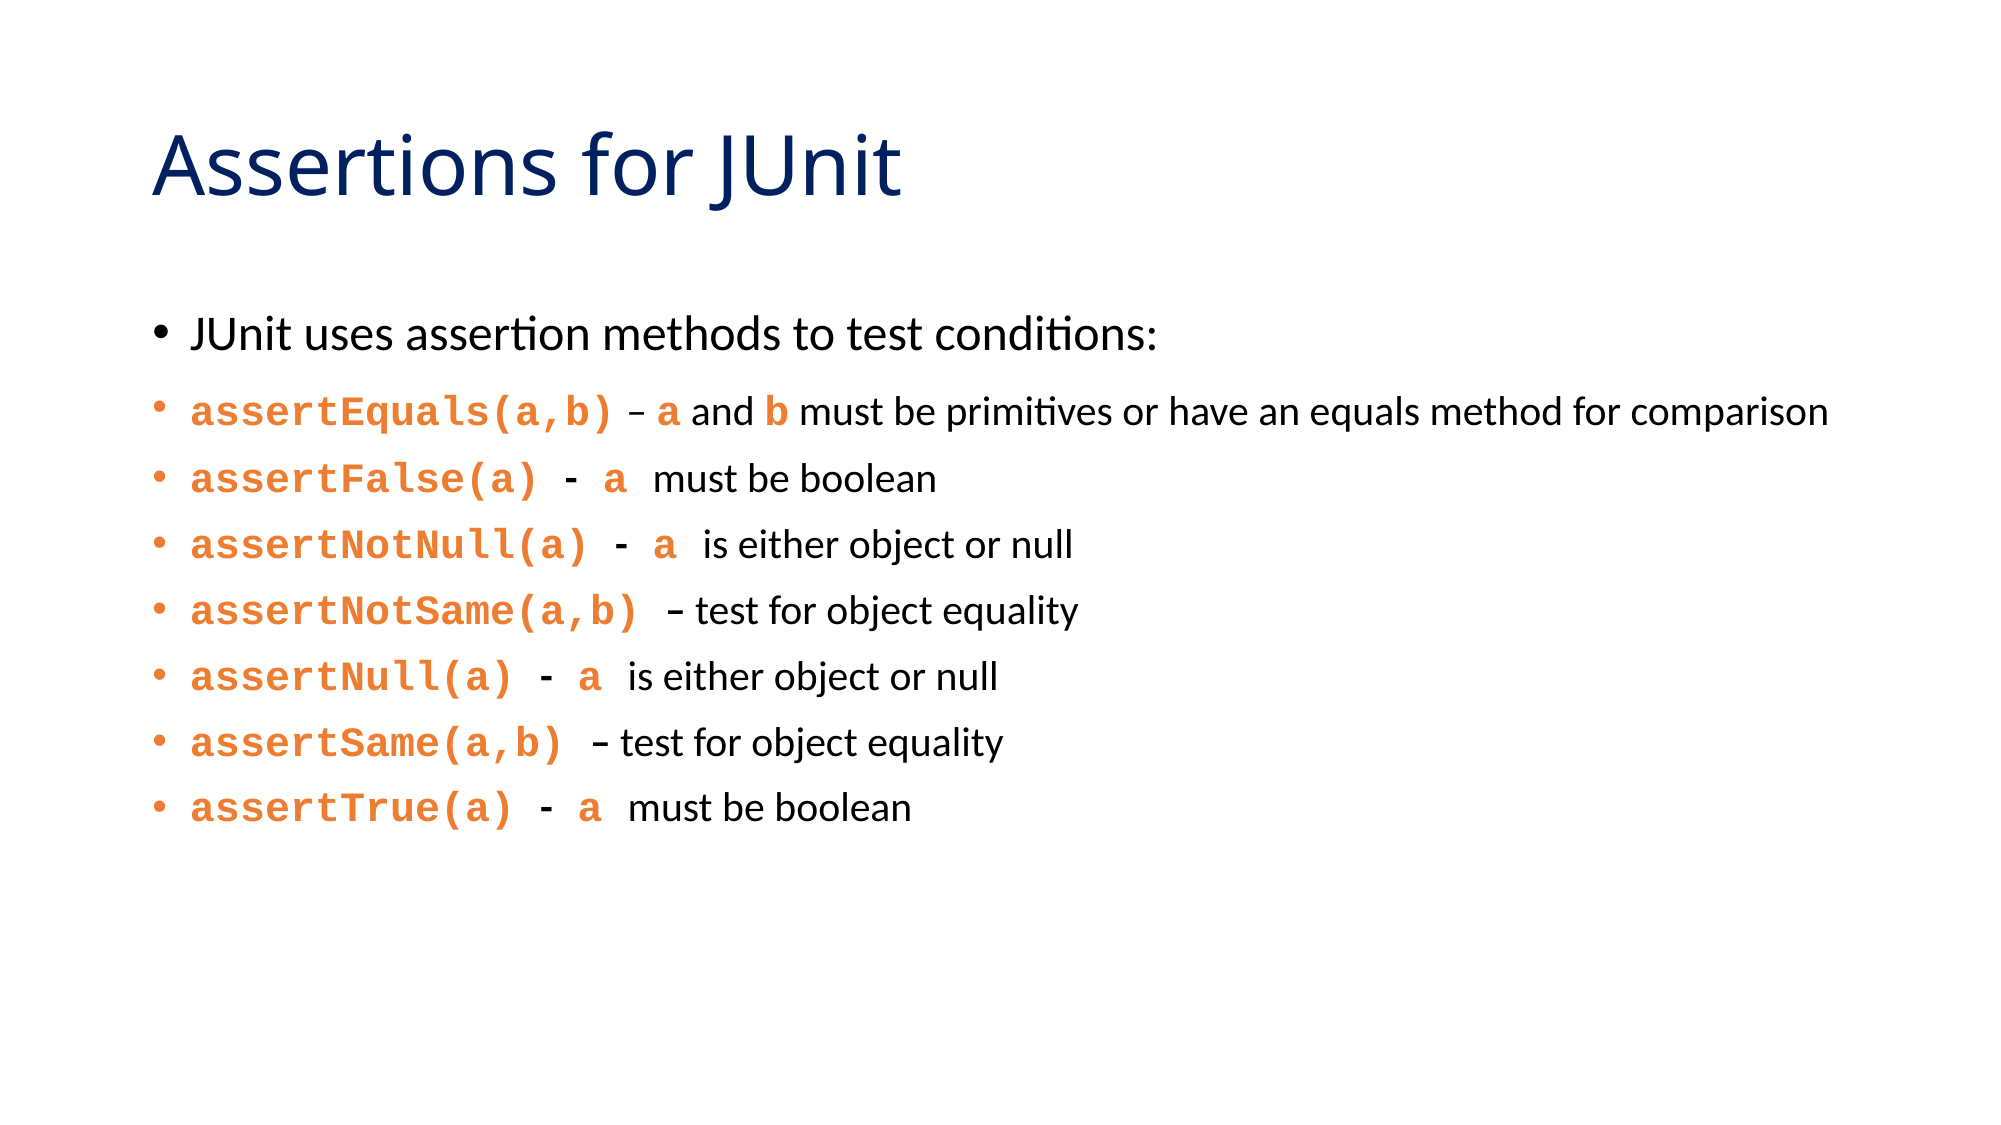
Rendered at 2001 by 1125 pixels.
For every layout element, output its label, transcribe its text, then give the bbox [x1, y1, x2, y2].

list JUnit uses assertion methods to test conditions: assertEquals(a,b) – a and b must be primitives or have an equals method for comparison assertFalse(a) - a must be boolean assertNotNull(a) - a is either object or null assertNotSame(a,b) – test for object equality assertNull(a) - a is either object or null assertSame(a,b) – test for object equality assertTrue(a) - a must be boolean [137, 299, 1863, 1014]
title Assertions for JUnit [137, 59, 1863, 278]
